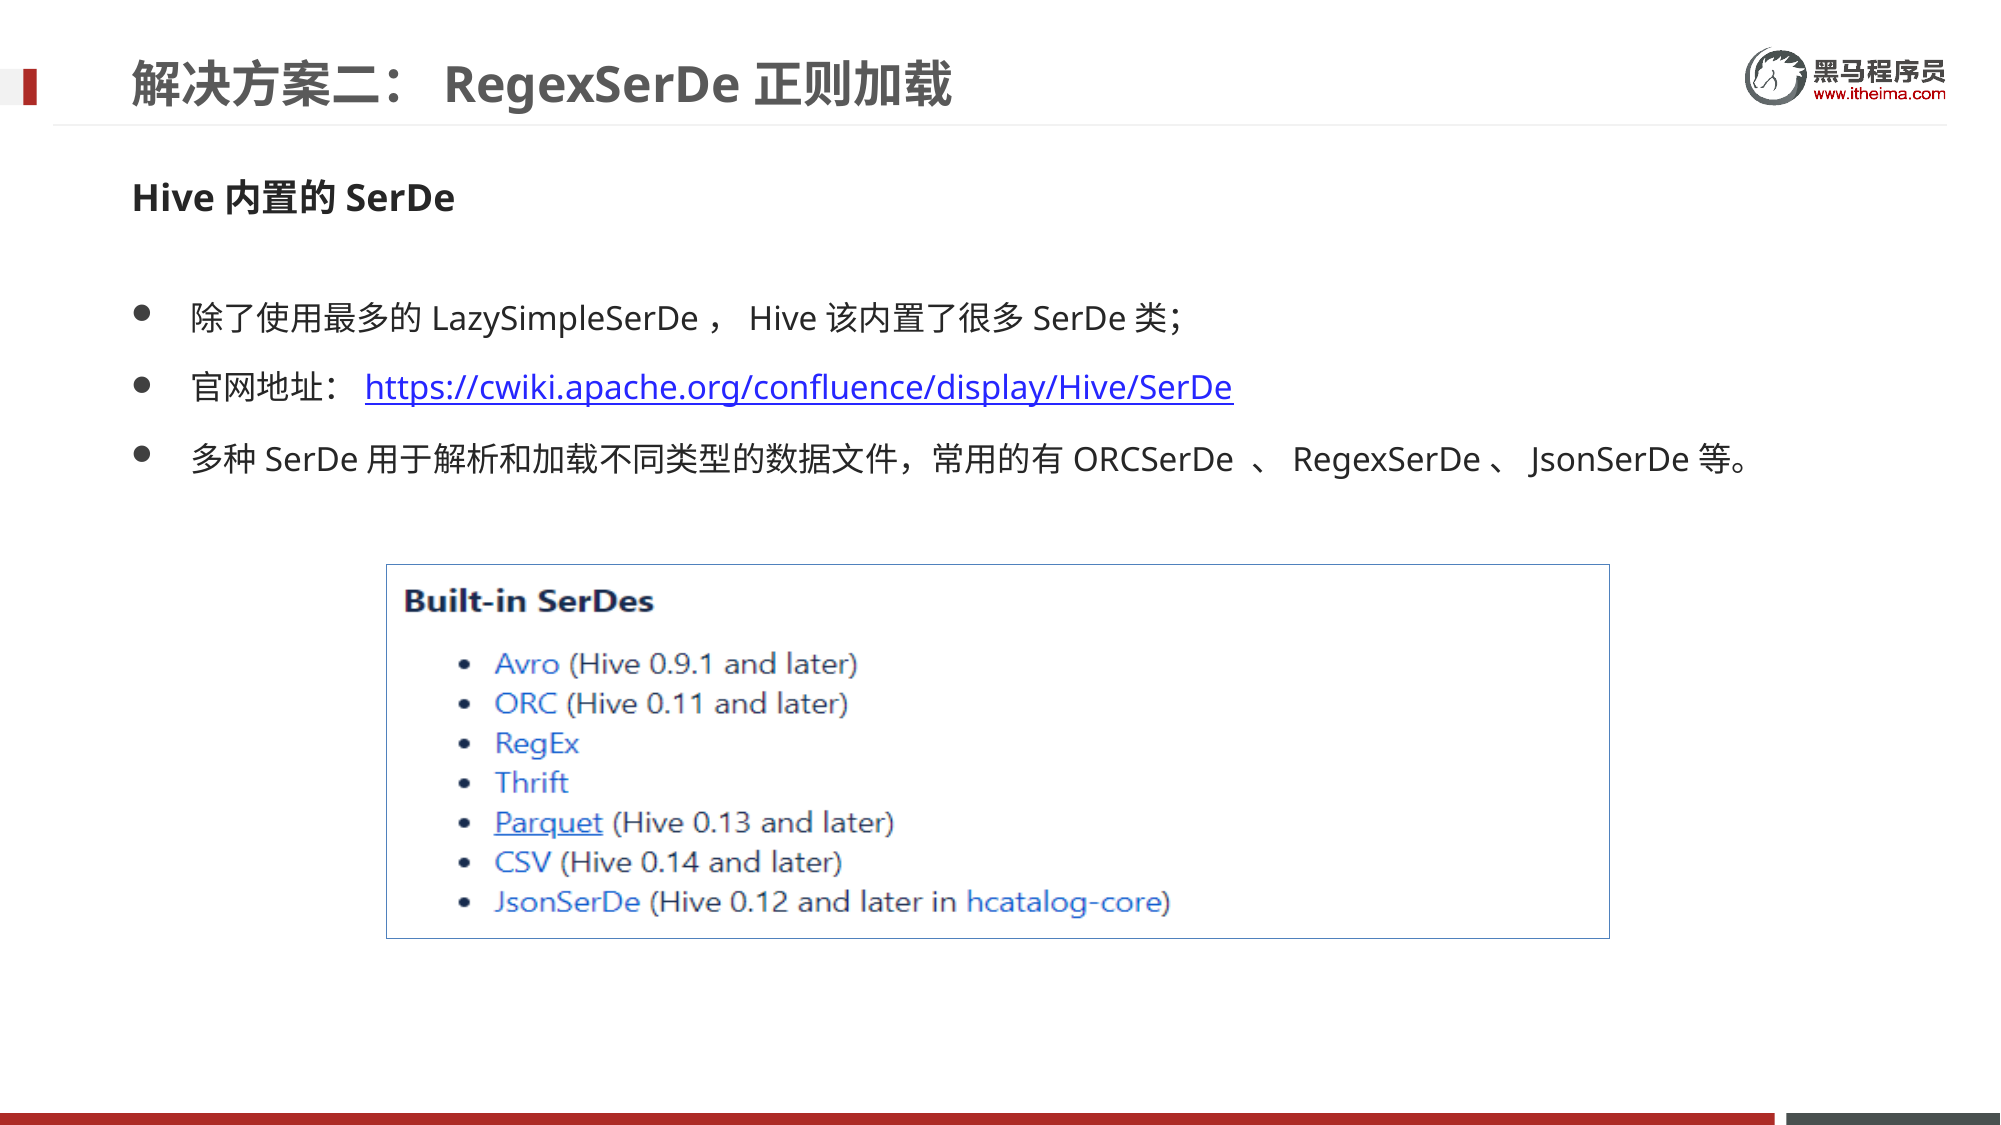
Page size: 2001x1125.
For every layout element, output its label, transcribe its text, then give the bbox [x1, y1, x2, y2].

picture [386, 563, 1610, 939]
picture [1744, 46, 1946, 106]
list Hive内置的SerDe [116, 154, 1880, 239]
title 解决方案二：RegexSerDe正则加载 [116, 40, 1556, 125]
list 除了使用最多的LazySimpleSerDe，Hive该内置了很多SerDe类； 官网地址：https://cwiki.apache.org/confluence/display/Hive/SerDe 多种SerDe用于解析和加载不同类型的数据文件，常用的有ORCSerDe 、RegexSerDe、JsonSerDe等。 [116, 270, 1880, 963]
